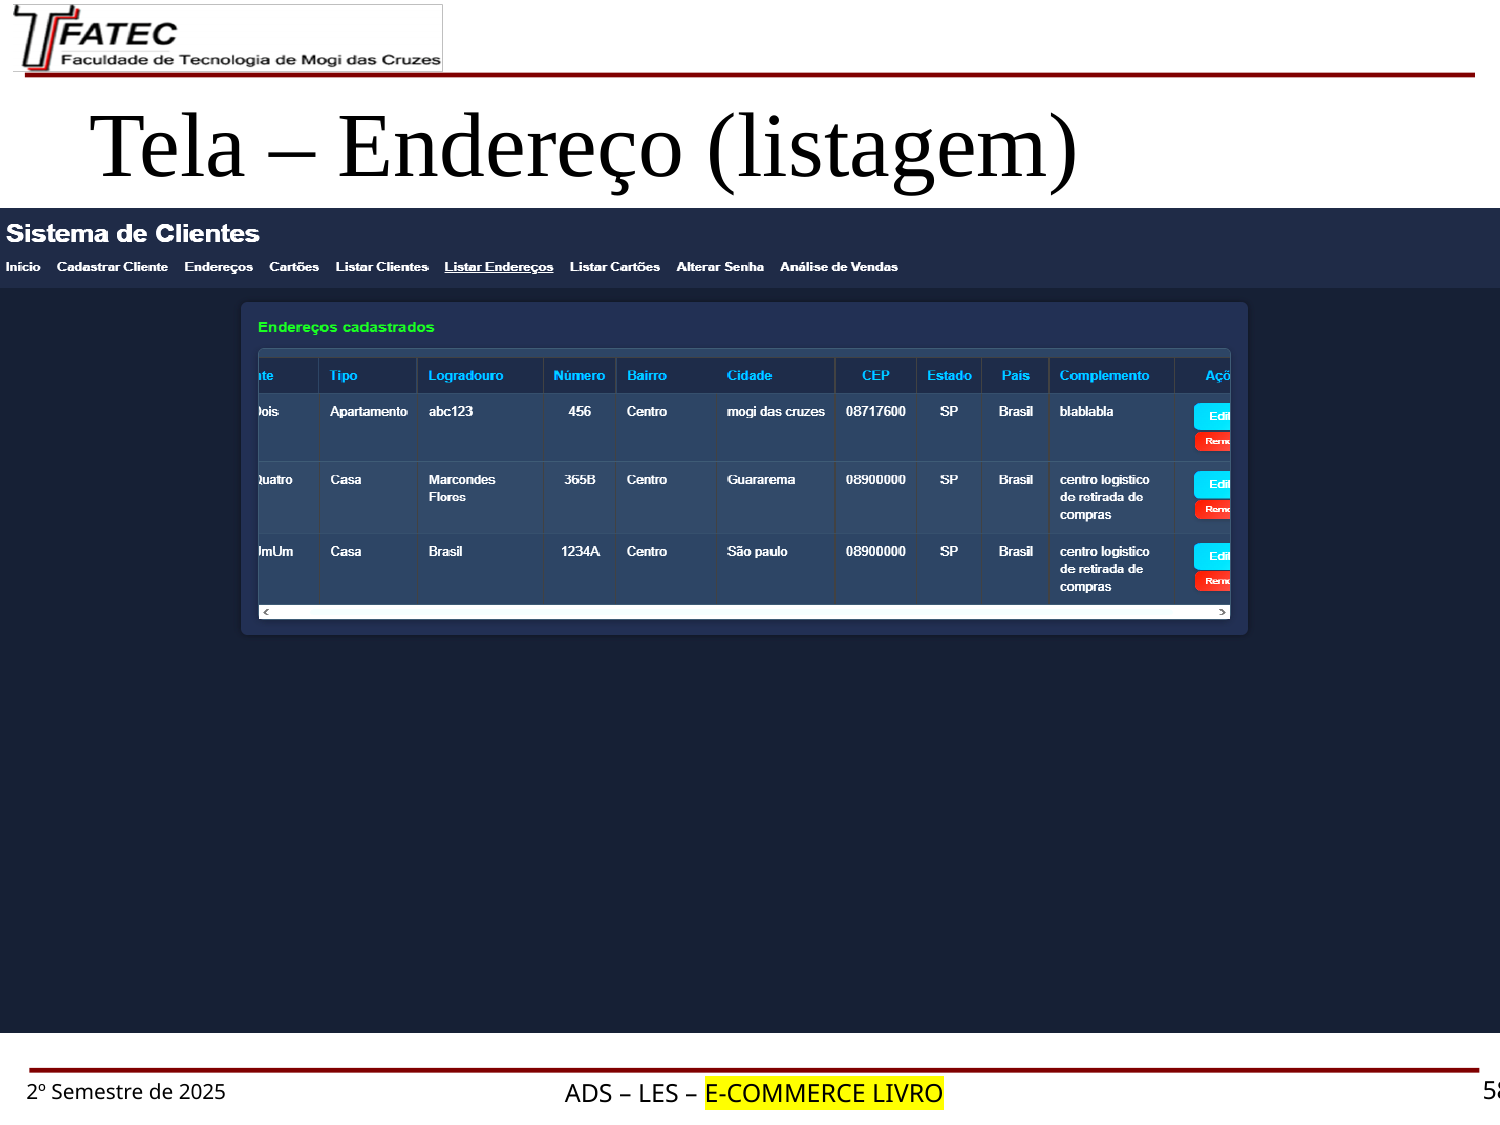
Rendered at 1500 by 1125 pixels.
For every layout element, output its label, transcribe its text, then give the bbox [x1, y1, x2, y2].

picture [12, 4, 443, 72]
title Tela – Endereço (listagem) [75, 77, 1425, 206]
picture [0, 207, 1500, 1033]
